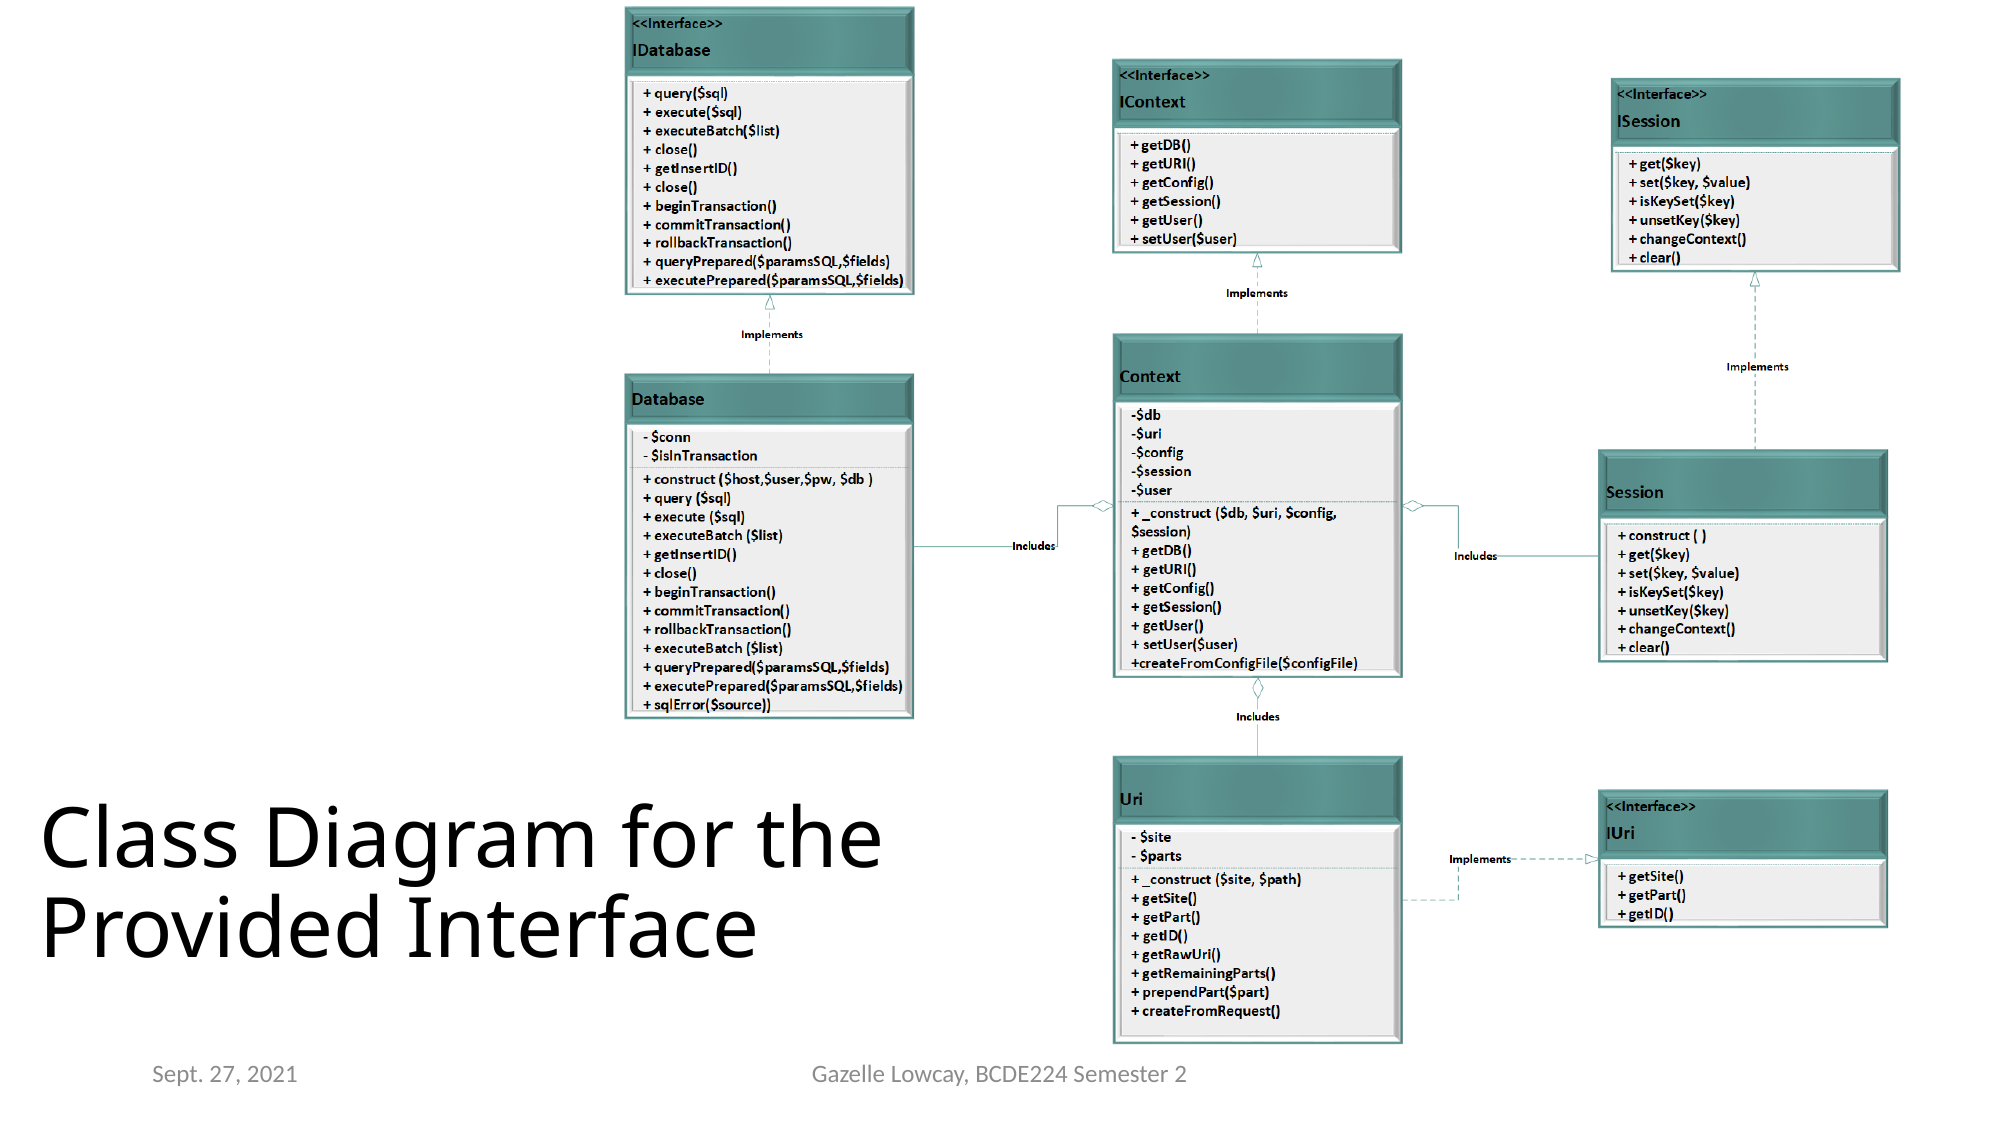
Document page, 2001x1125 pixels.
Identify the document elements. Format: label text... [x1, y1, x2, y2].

picture [621, 6, 1901, 1046]
title Class Diagram for the Provided Interface [24, 771, 621, 1000]
footer Gazelle Lowcay, BCDE224 Semester 2 [662, 1046, 1338, 1103]
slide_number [137, 1042, 588, 1103]
